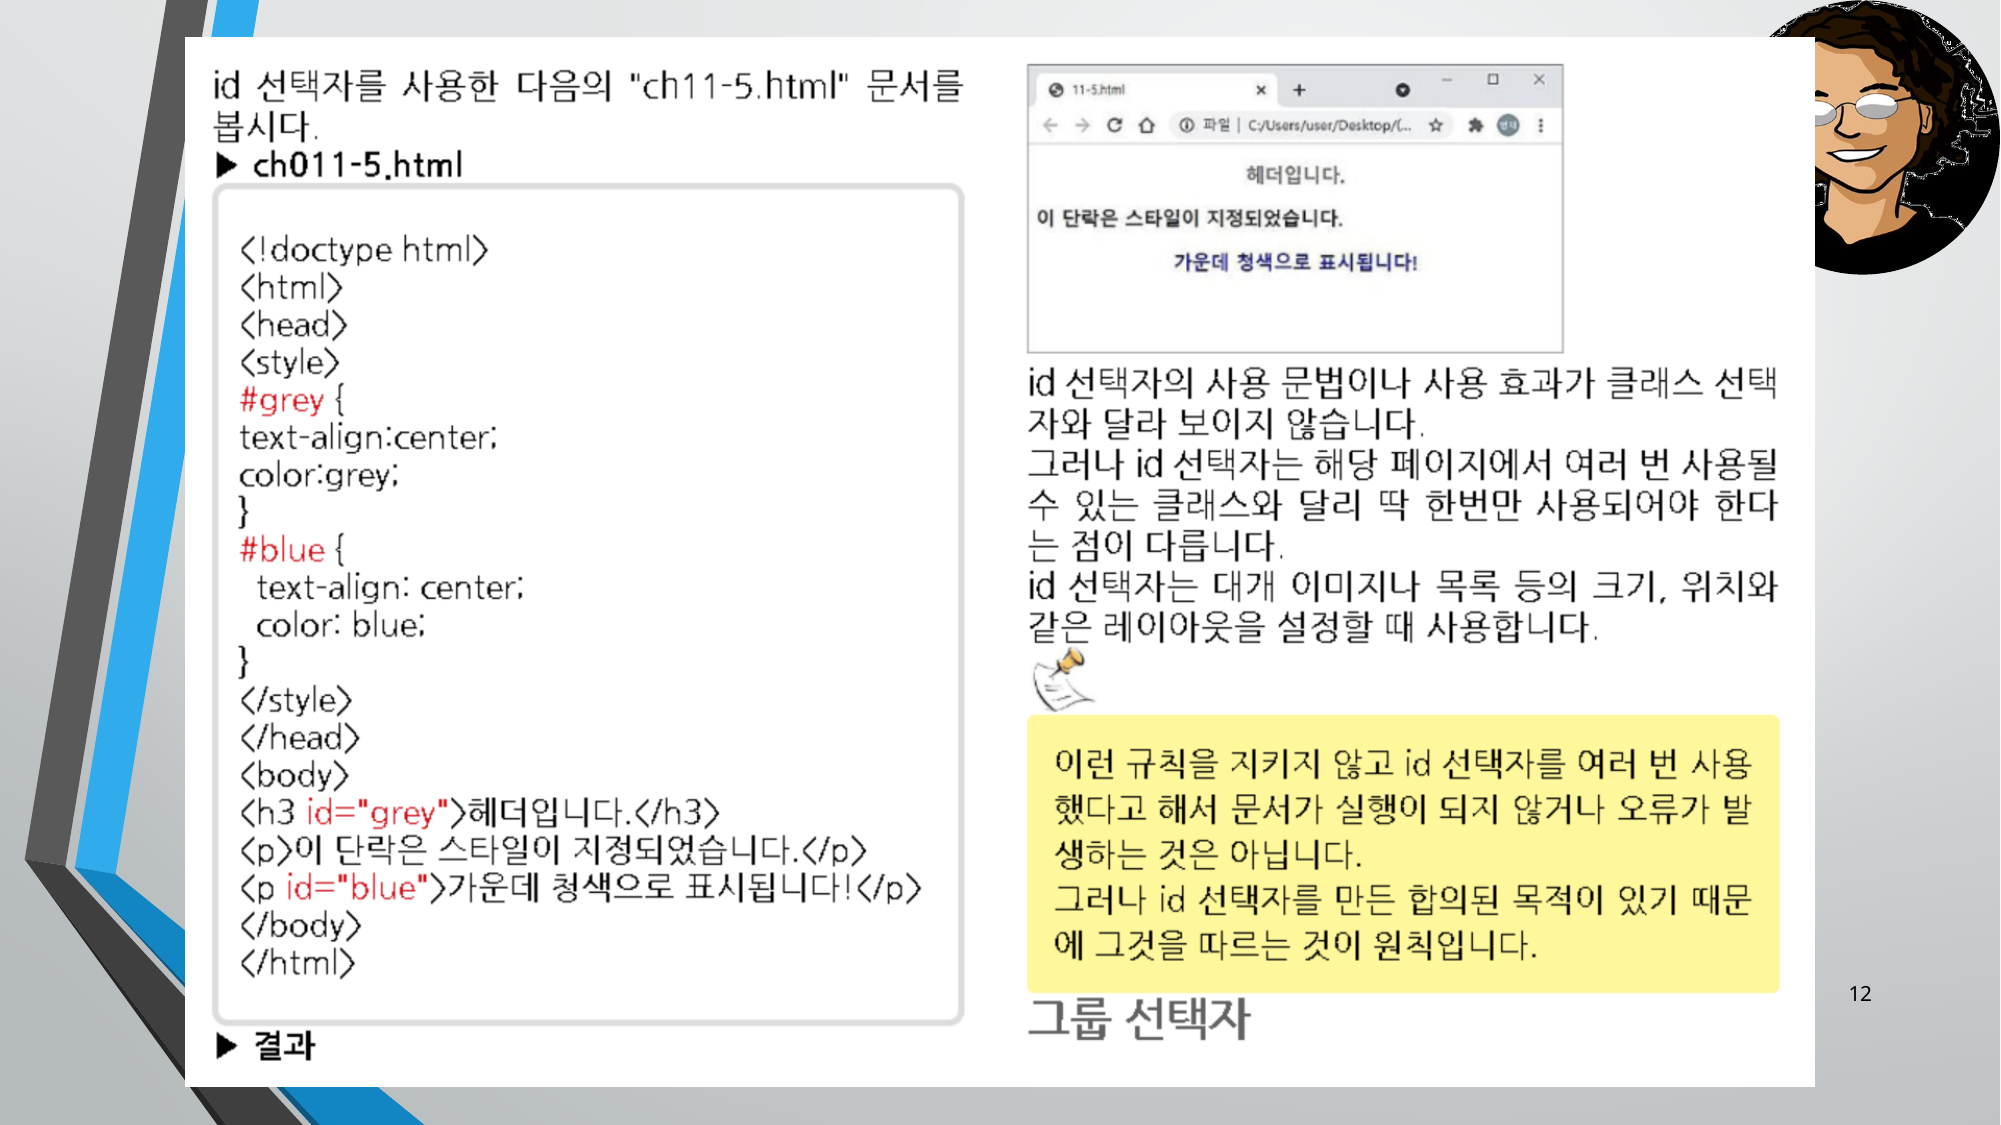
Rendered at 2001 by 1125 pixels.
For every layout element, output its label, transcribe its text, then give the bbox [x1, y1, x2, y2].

picture [0, 0, 2001, 1125]
slide_number ‹#› [1817, 965, 1887, 1025]
